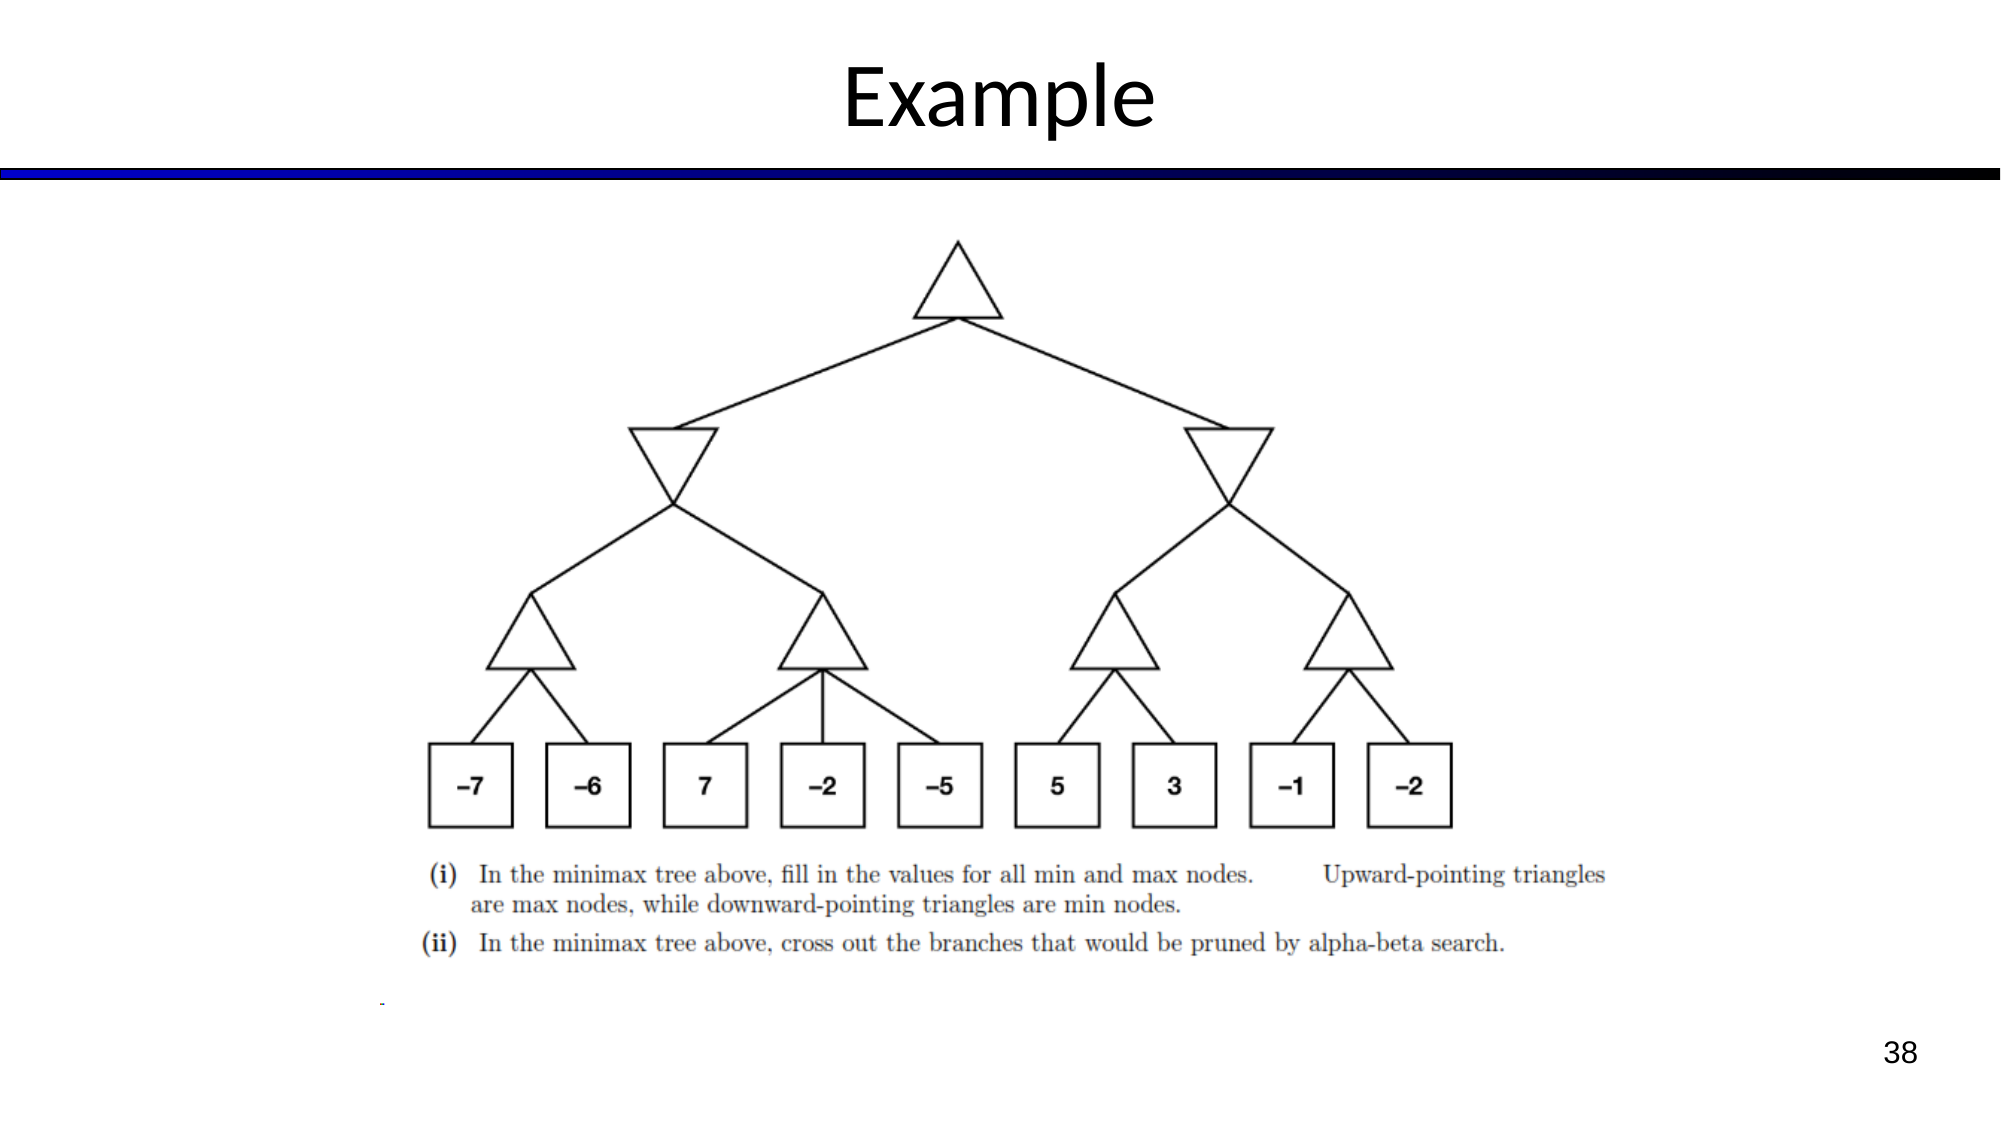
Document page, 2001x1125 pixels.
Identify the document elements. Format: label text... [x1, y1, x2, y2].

slide_number 38 [1583, 1024, 1934, 1103]
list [380, 228, 1620, 1006]
title Example [0, 0, 2000, 184]
